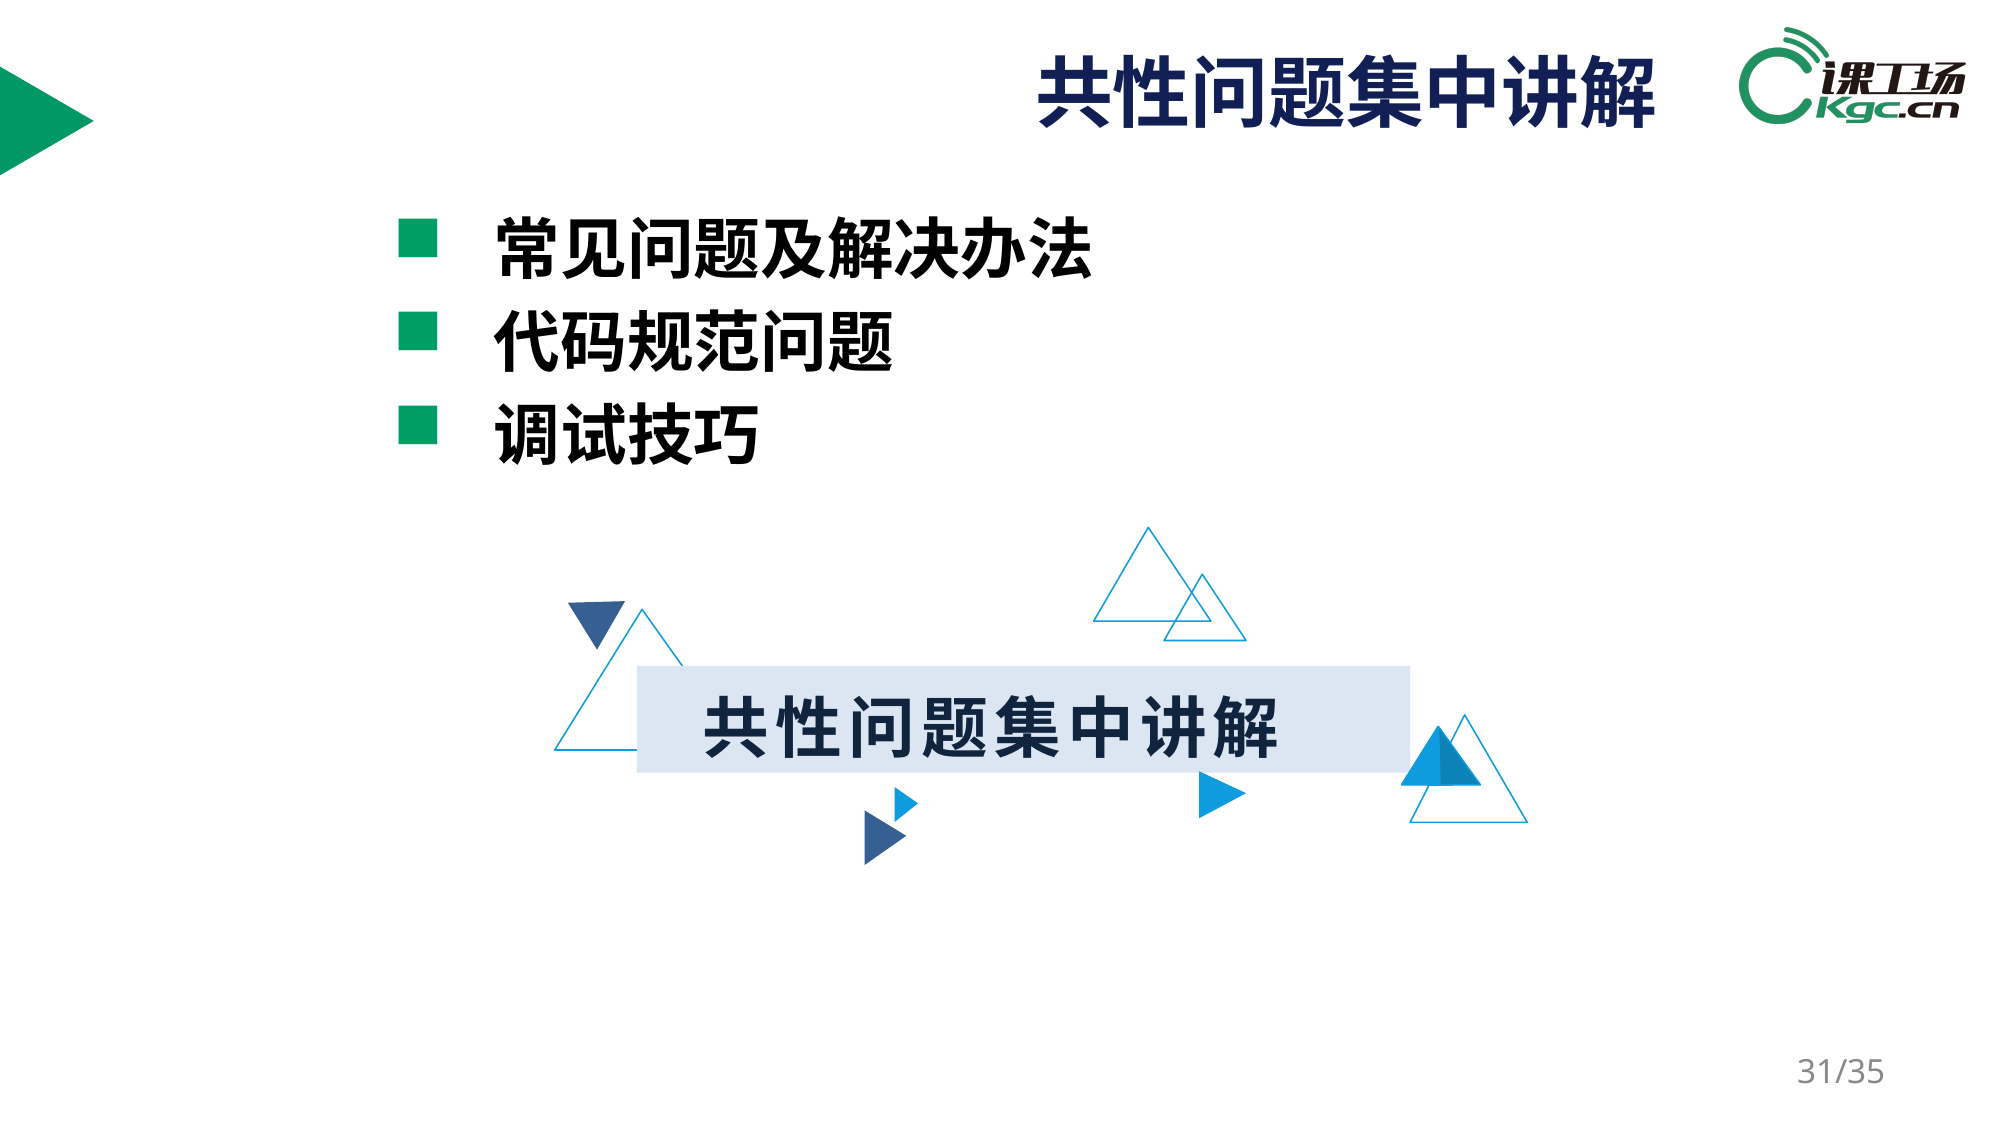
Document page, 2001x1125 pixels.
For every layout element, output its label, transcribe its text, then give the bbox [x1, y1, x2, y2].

list 常见问题及解决办法 代码规范问题 调试技巧 [378, 199, 1633, 1043]
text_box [554, 527, 1528, 866]
title 共性问题集中讲解 [1020, 46, 1721, 133]
slide_number /35 [1433, 1042, 1901, 1104]
picture [1739, 27, 1966, 124]
